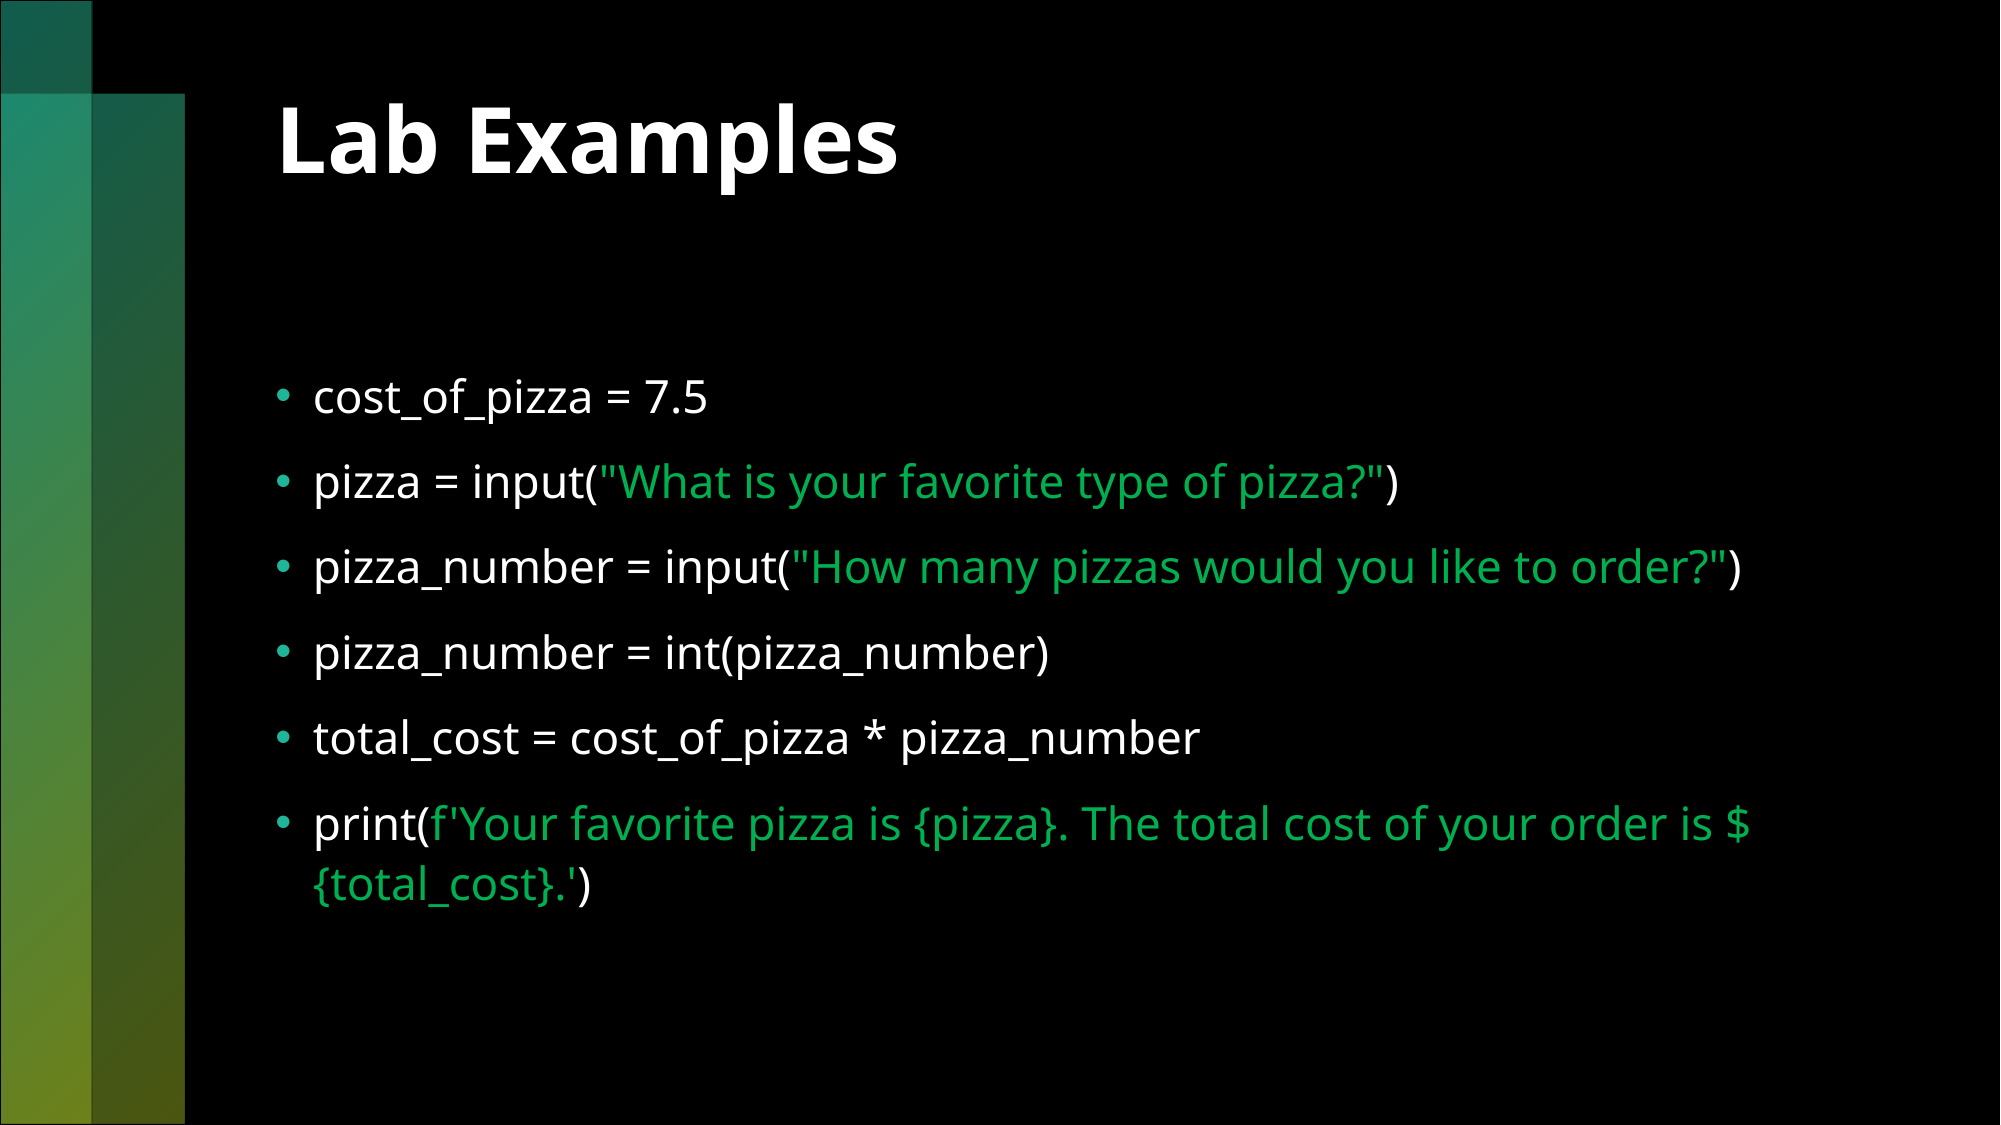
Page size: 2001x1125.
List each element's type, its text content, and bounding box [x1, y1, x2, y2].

title Lab Examples [260, 74, 1817, 329]
list cost_of_pizza = 7.5 pizza = input("What is your favorite type of pizza?") pizza_number = input("How many pizzas would you like to order?") pizza_number = int(pizza_number) total_cost = cost_of_pizza * pizza_number print(f'Your favorite pizza is {pizza}. The total cost of your order is ${total_cost}.') [260, 354, 1817, 999]
